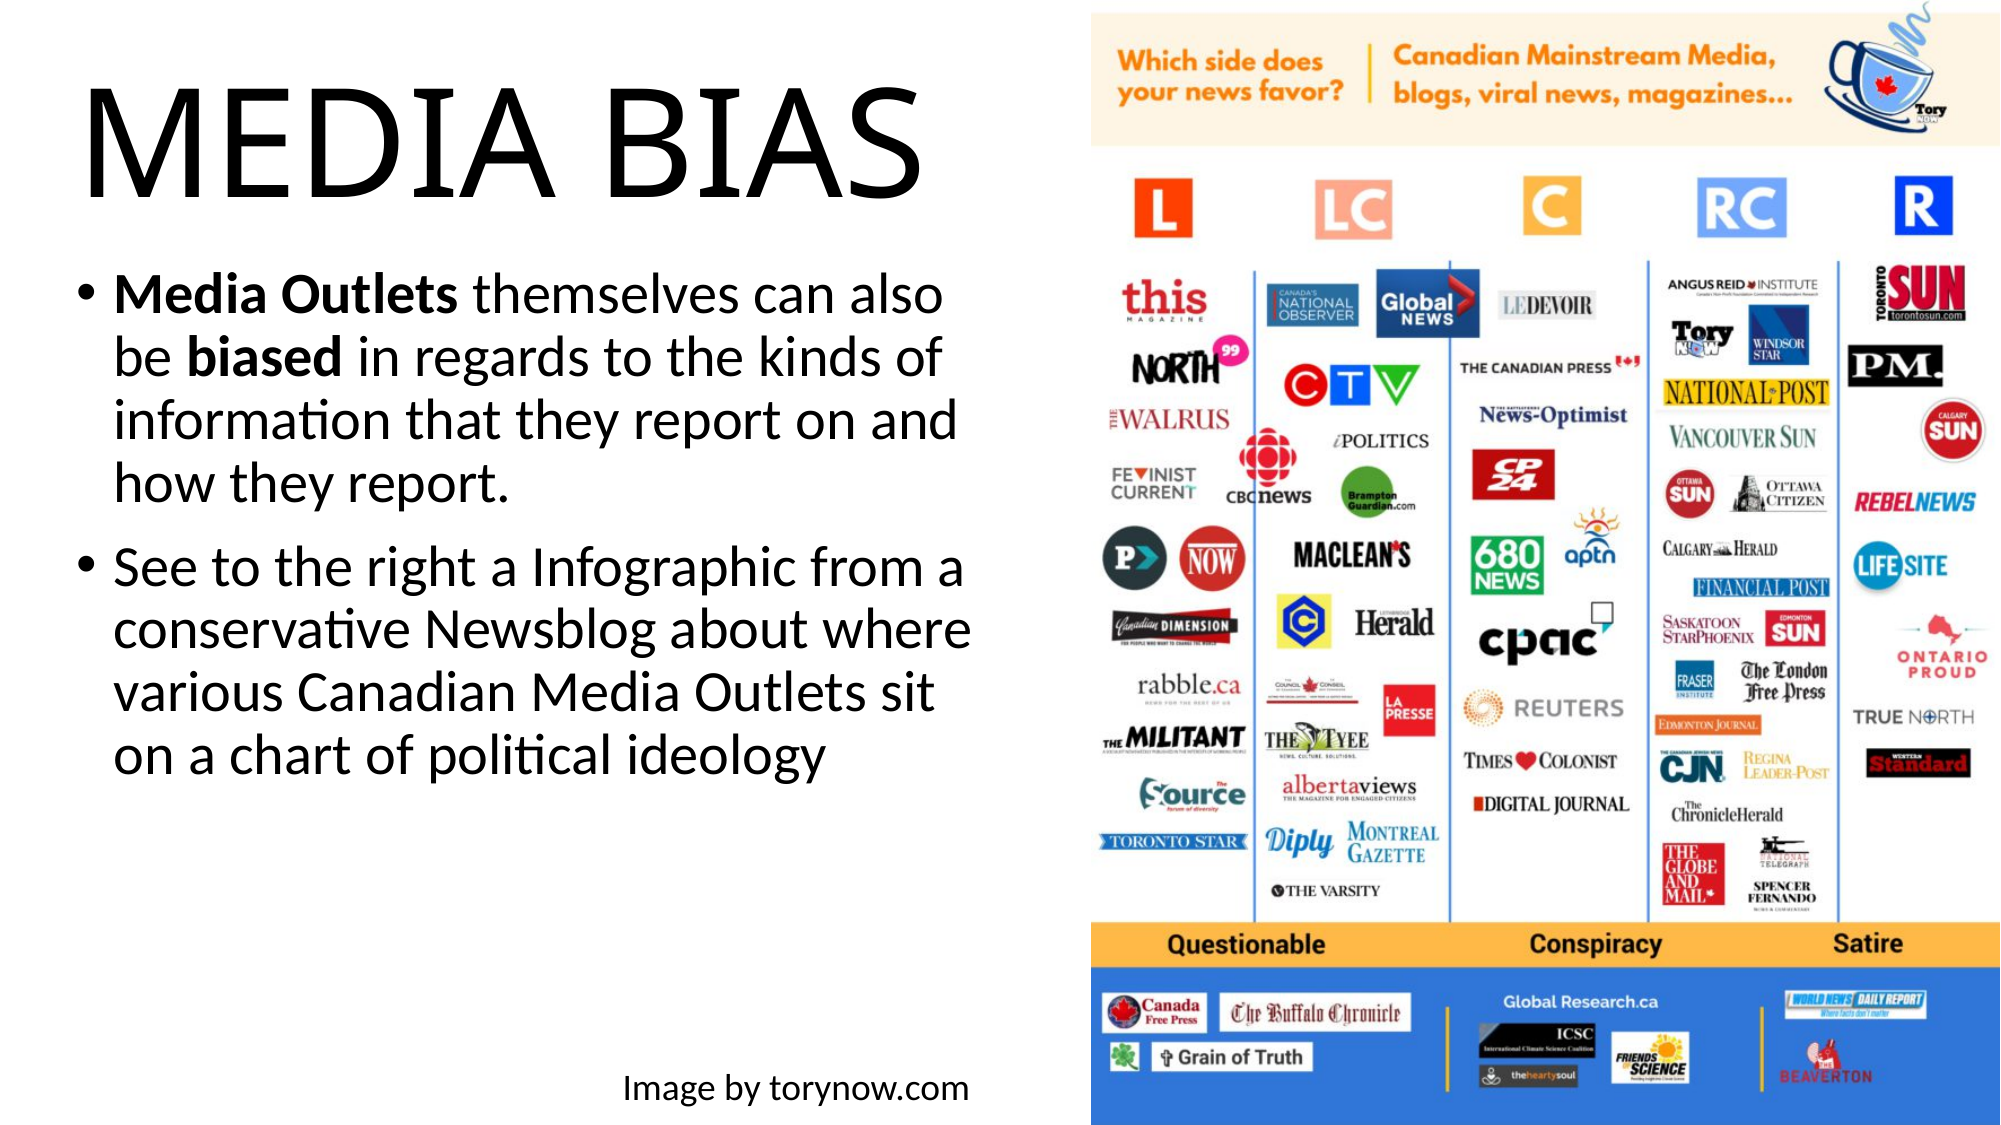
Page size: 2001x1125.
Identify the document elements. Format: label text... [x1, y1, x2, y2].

title MEDIA BIAS [60, 39, 1000, 255]
text_box Image by torynow.com [607, 1055, 1091, 1115]
list Media Outlets themselves can also be biased in regards to the kinds of information that they report on and how they report. See to the right a Infographic from a conservative Newsblog about where various Canadian Media Outlets sit on a chart of political ideology [60, 255, 1000, 1055]
picture [1091, 0, 2000, 1125]
